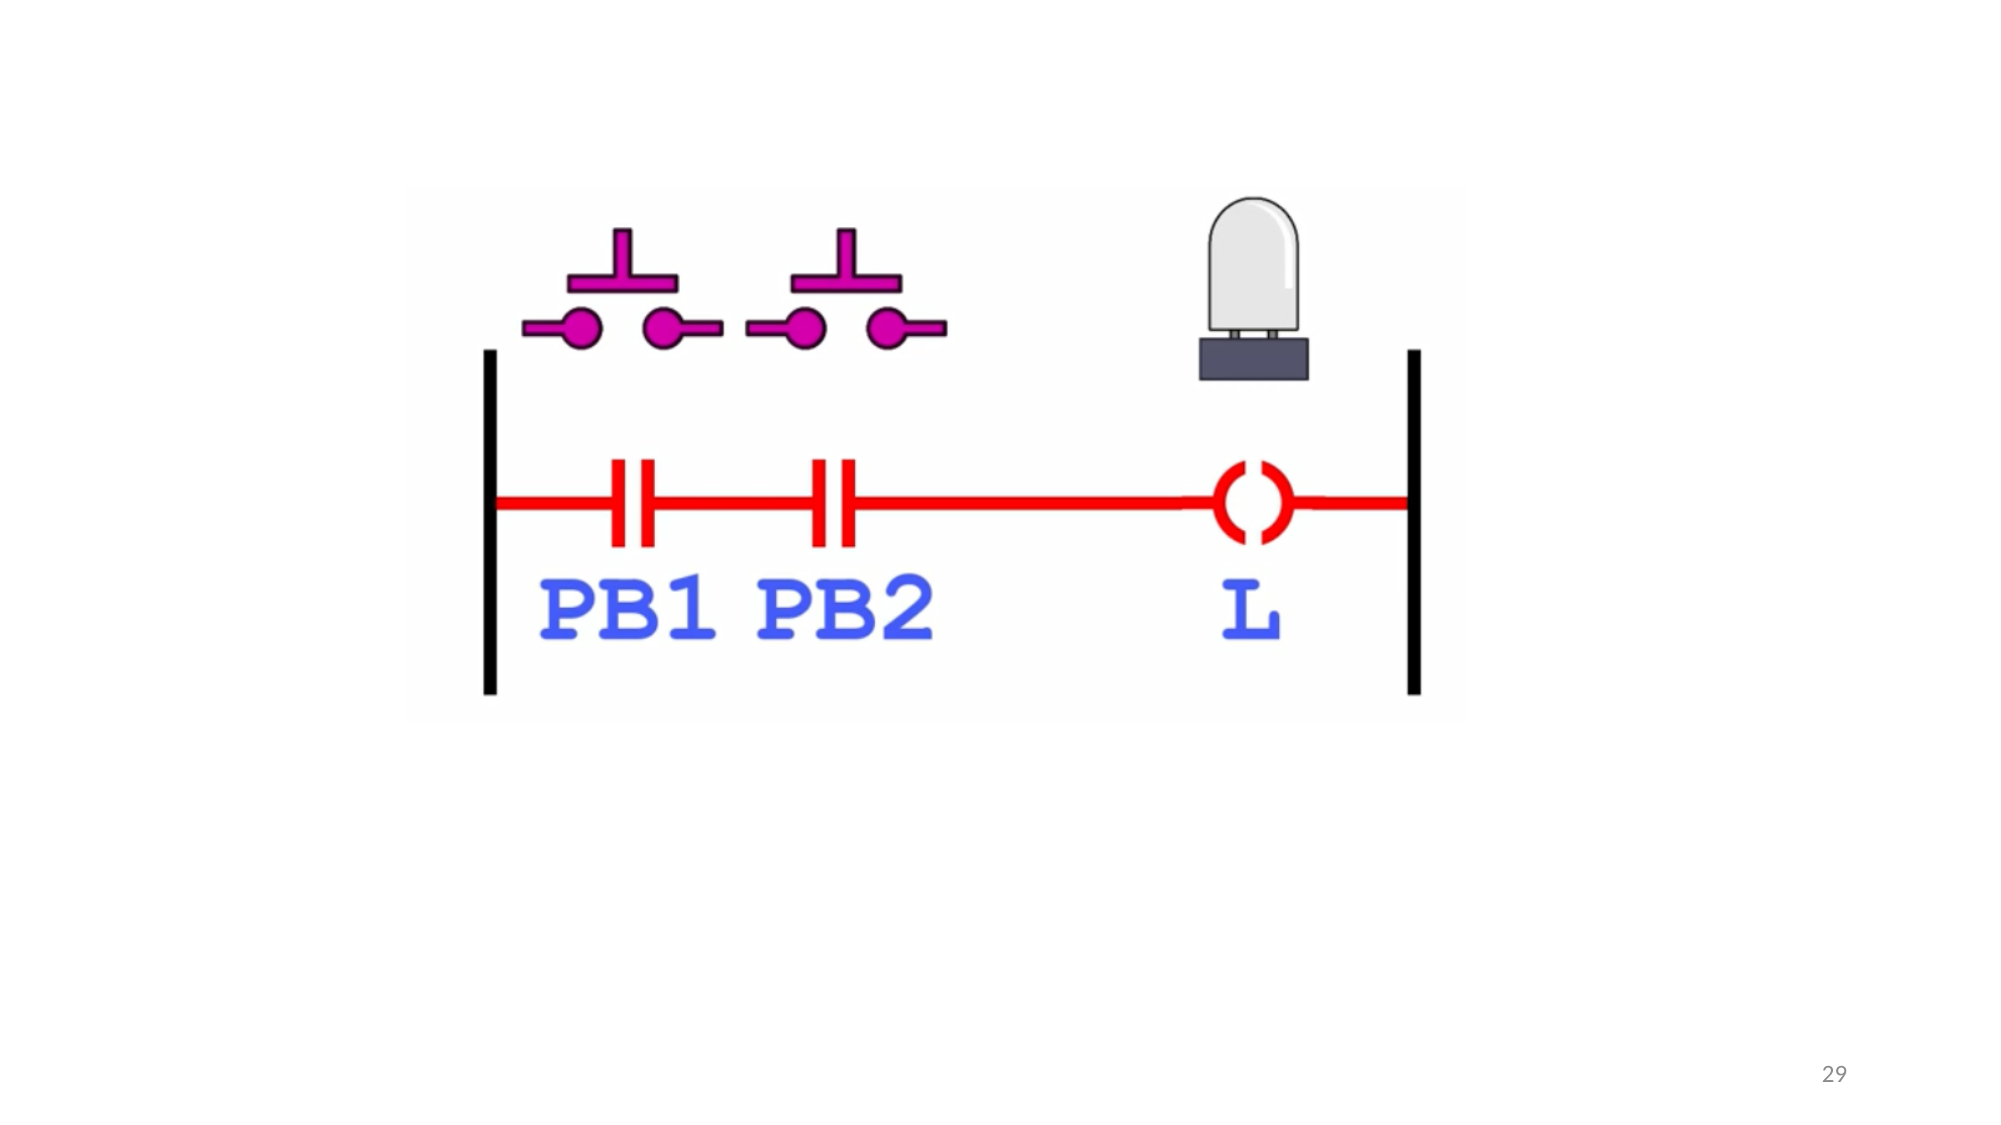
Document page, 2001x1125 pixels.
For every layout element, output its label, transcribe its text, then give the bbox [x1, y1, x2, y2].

picture [406, 186, 1467, 723]
slide_number 29 [1412, 1042, 1863, 1103]
